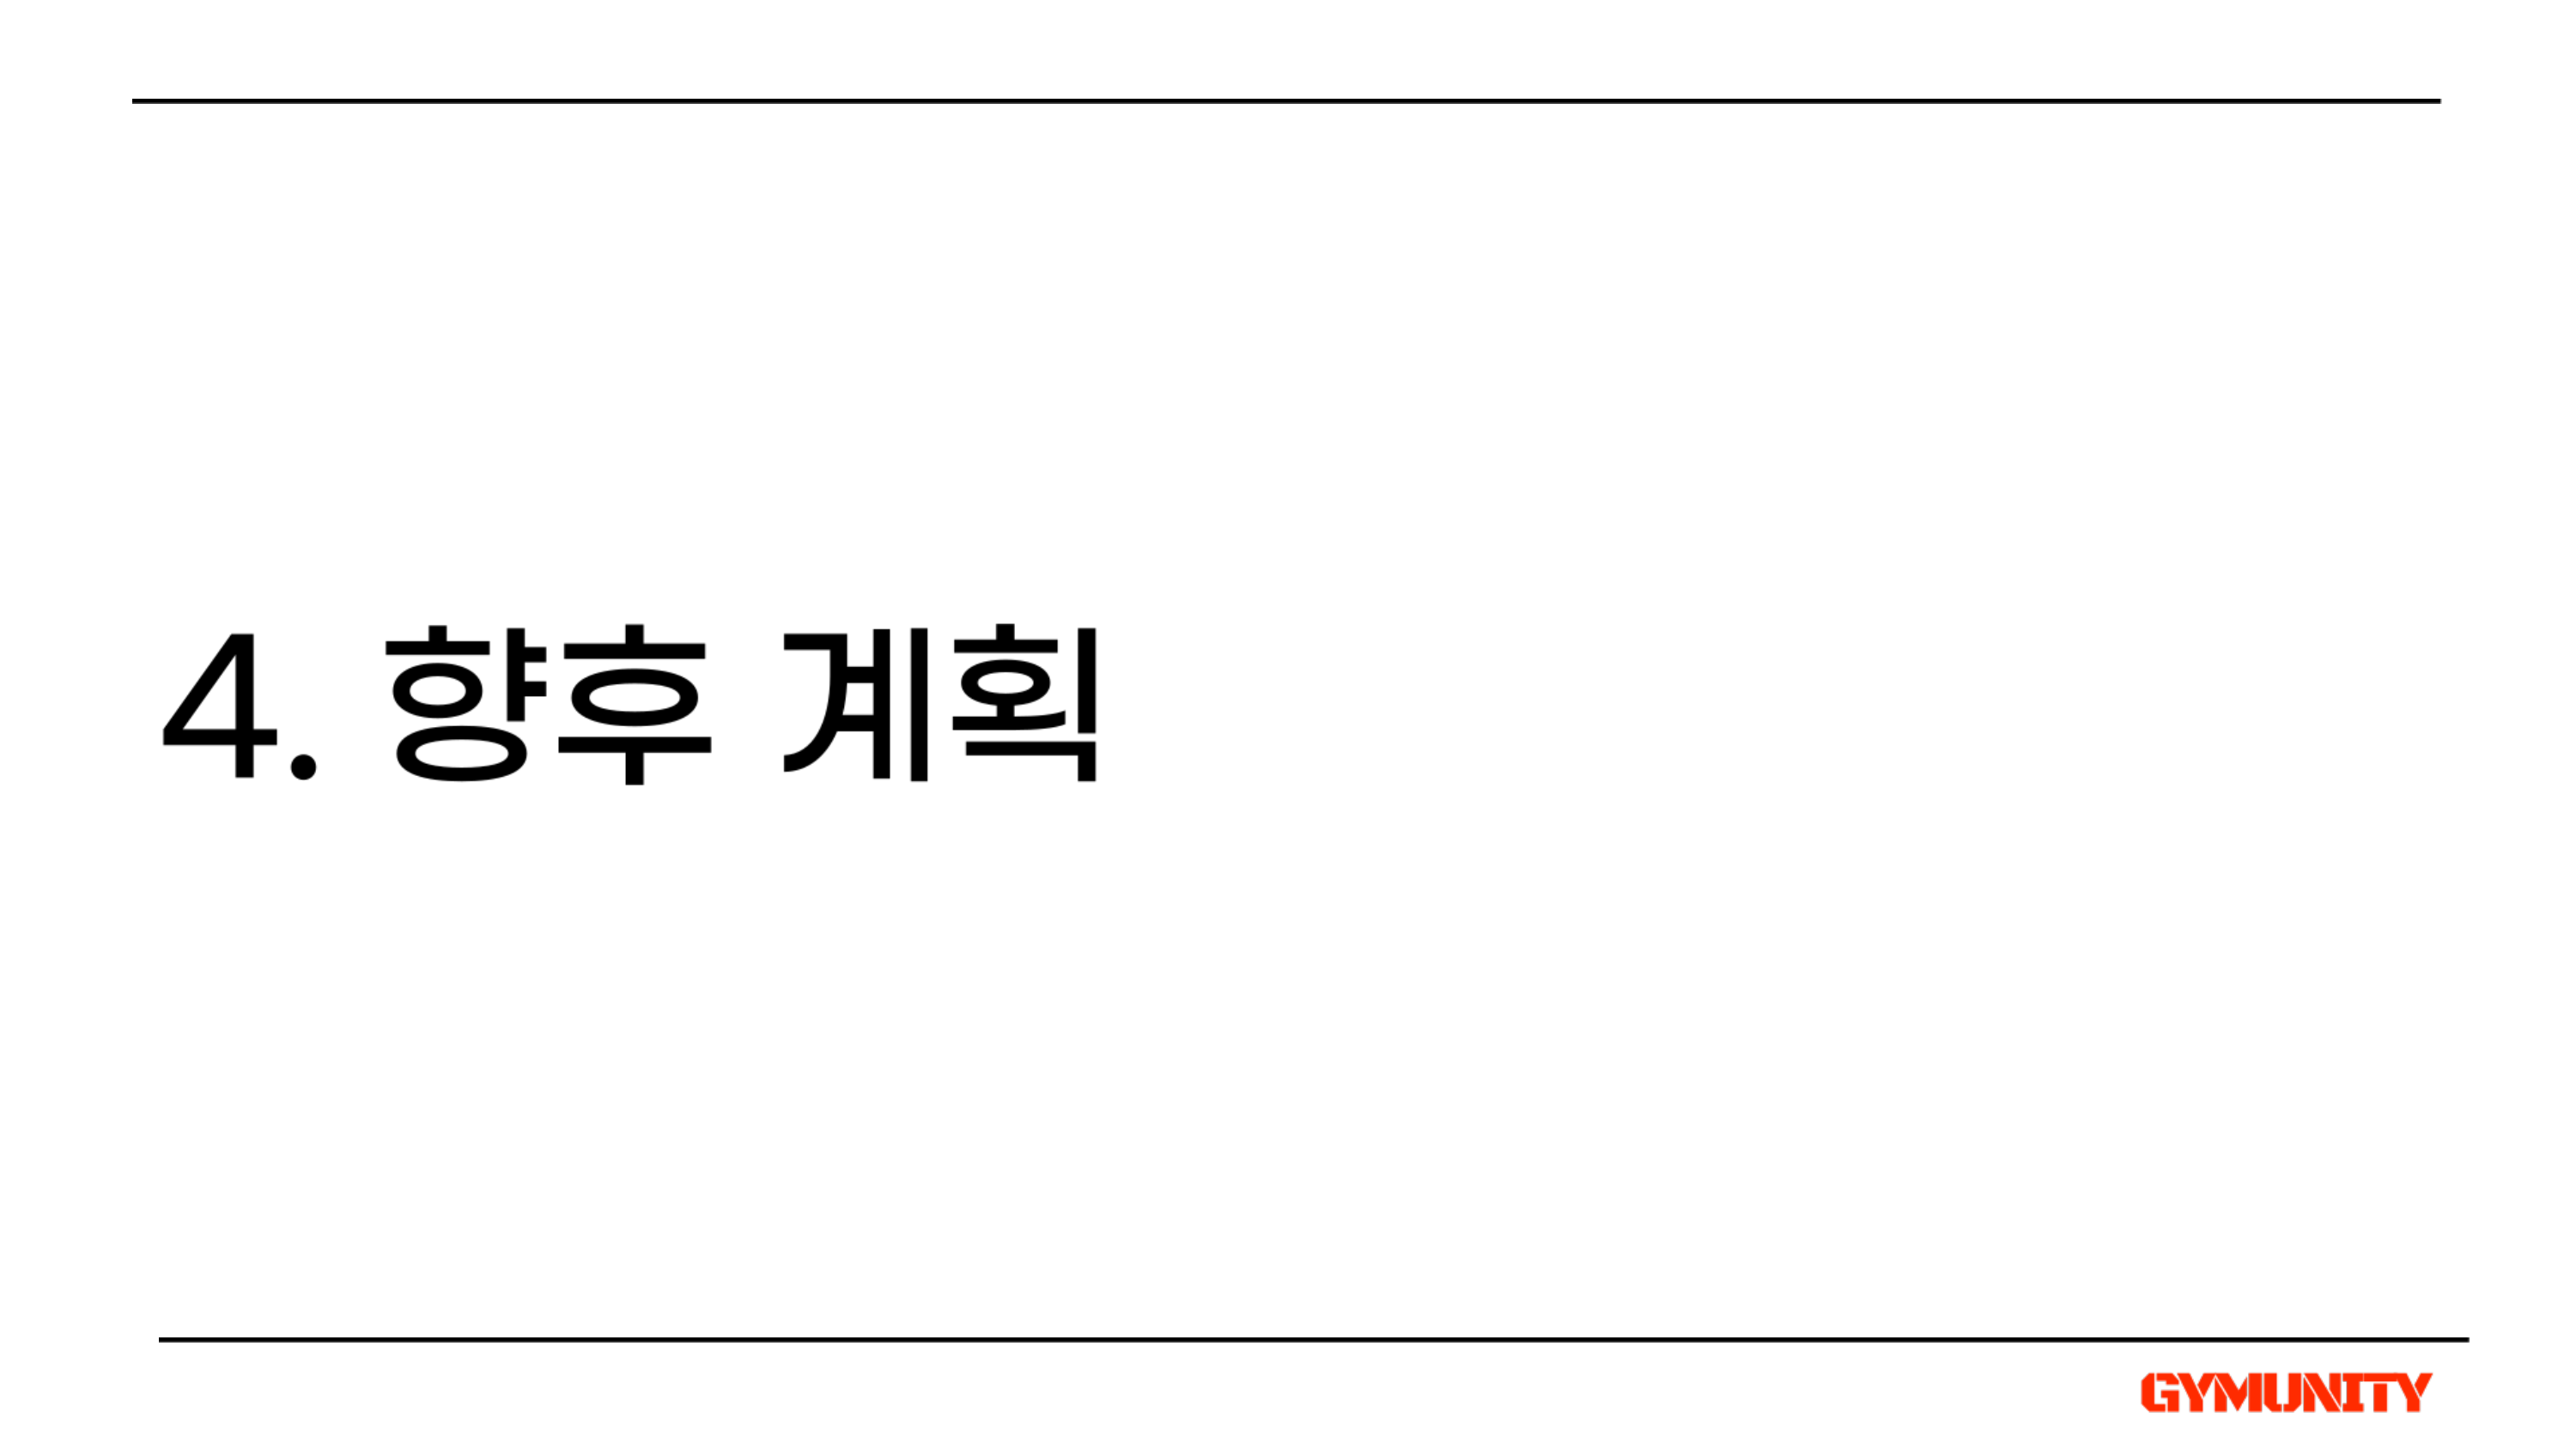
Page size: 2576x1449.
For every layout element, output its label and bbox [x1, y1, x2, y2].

text_box [132, 98, 2443, 105]
picture [101, 524, 1285, 1009]
text_box [159, 1337, 2114, 1343]
picture [2118, 1316, 2496, 1449]
